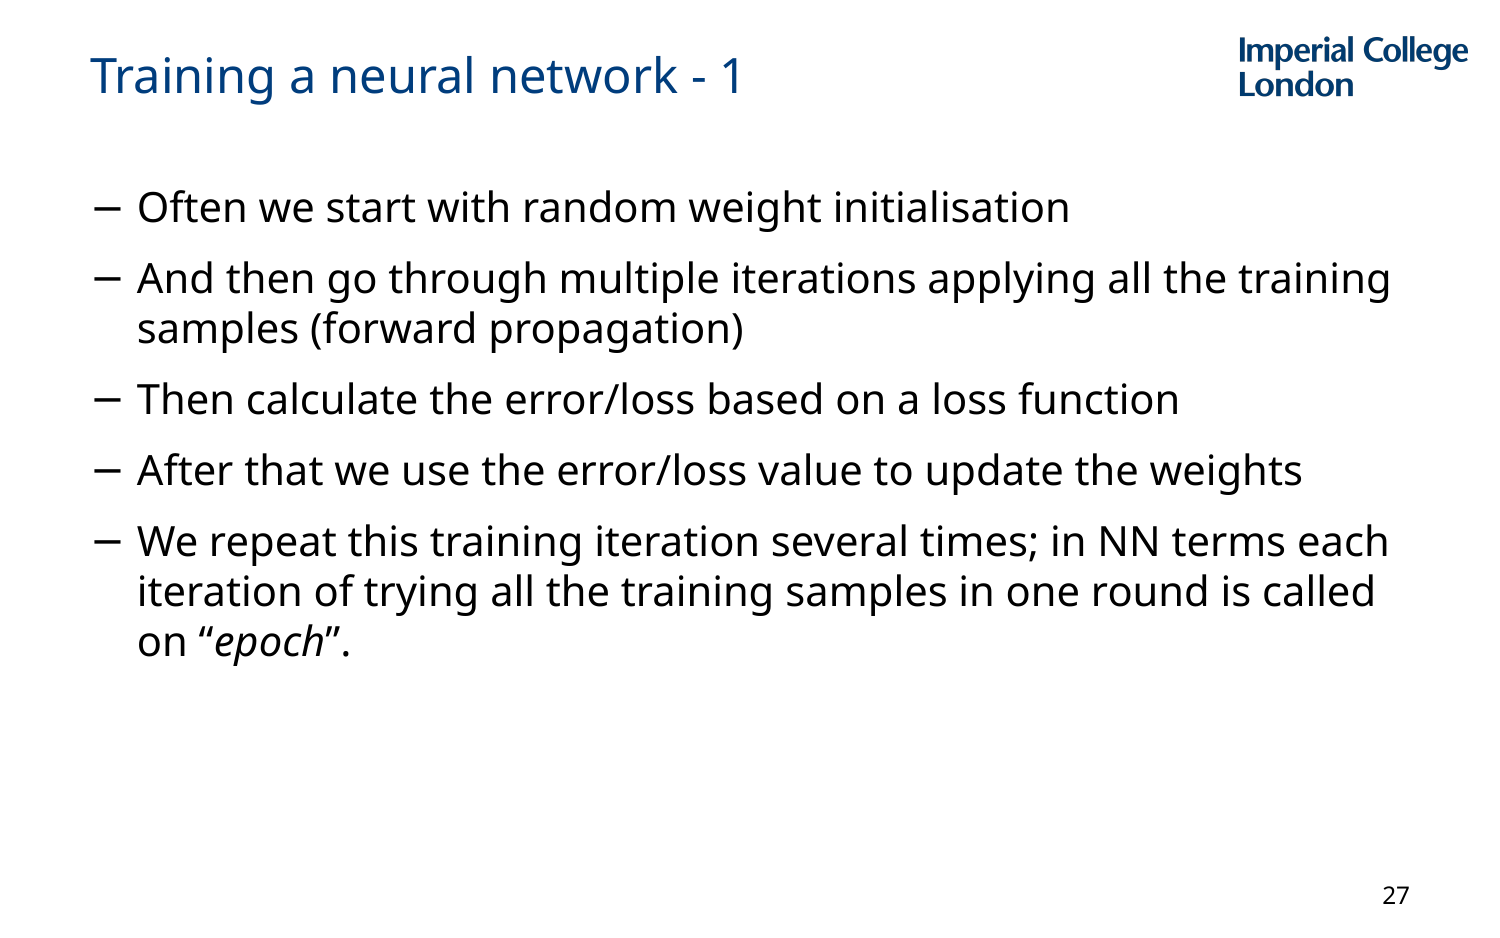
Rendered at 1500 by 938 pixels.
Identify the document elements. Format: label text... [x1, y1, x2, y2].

slide_number 27 [1074, 872, 1426, 920]
list Often we start with random weight initialisation And then go through multiple iterations applying all the training samples (forward propagation) Then calculate the error/loss based on a loss function After that we use the error/loss value to update the weights We repeat this training iteration several times; in NN terms each iteration of trying all the training samples in one round is called on “epoch”. [75, 173, 1425, 853]
picture [1425, 18, 1486, 114]
title Training a neural network - 1 [75, 0, 1425, 153]
